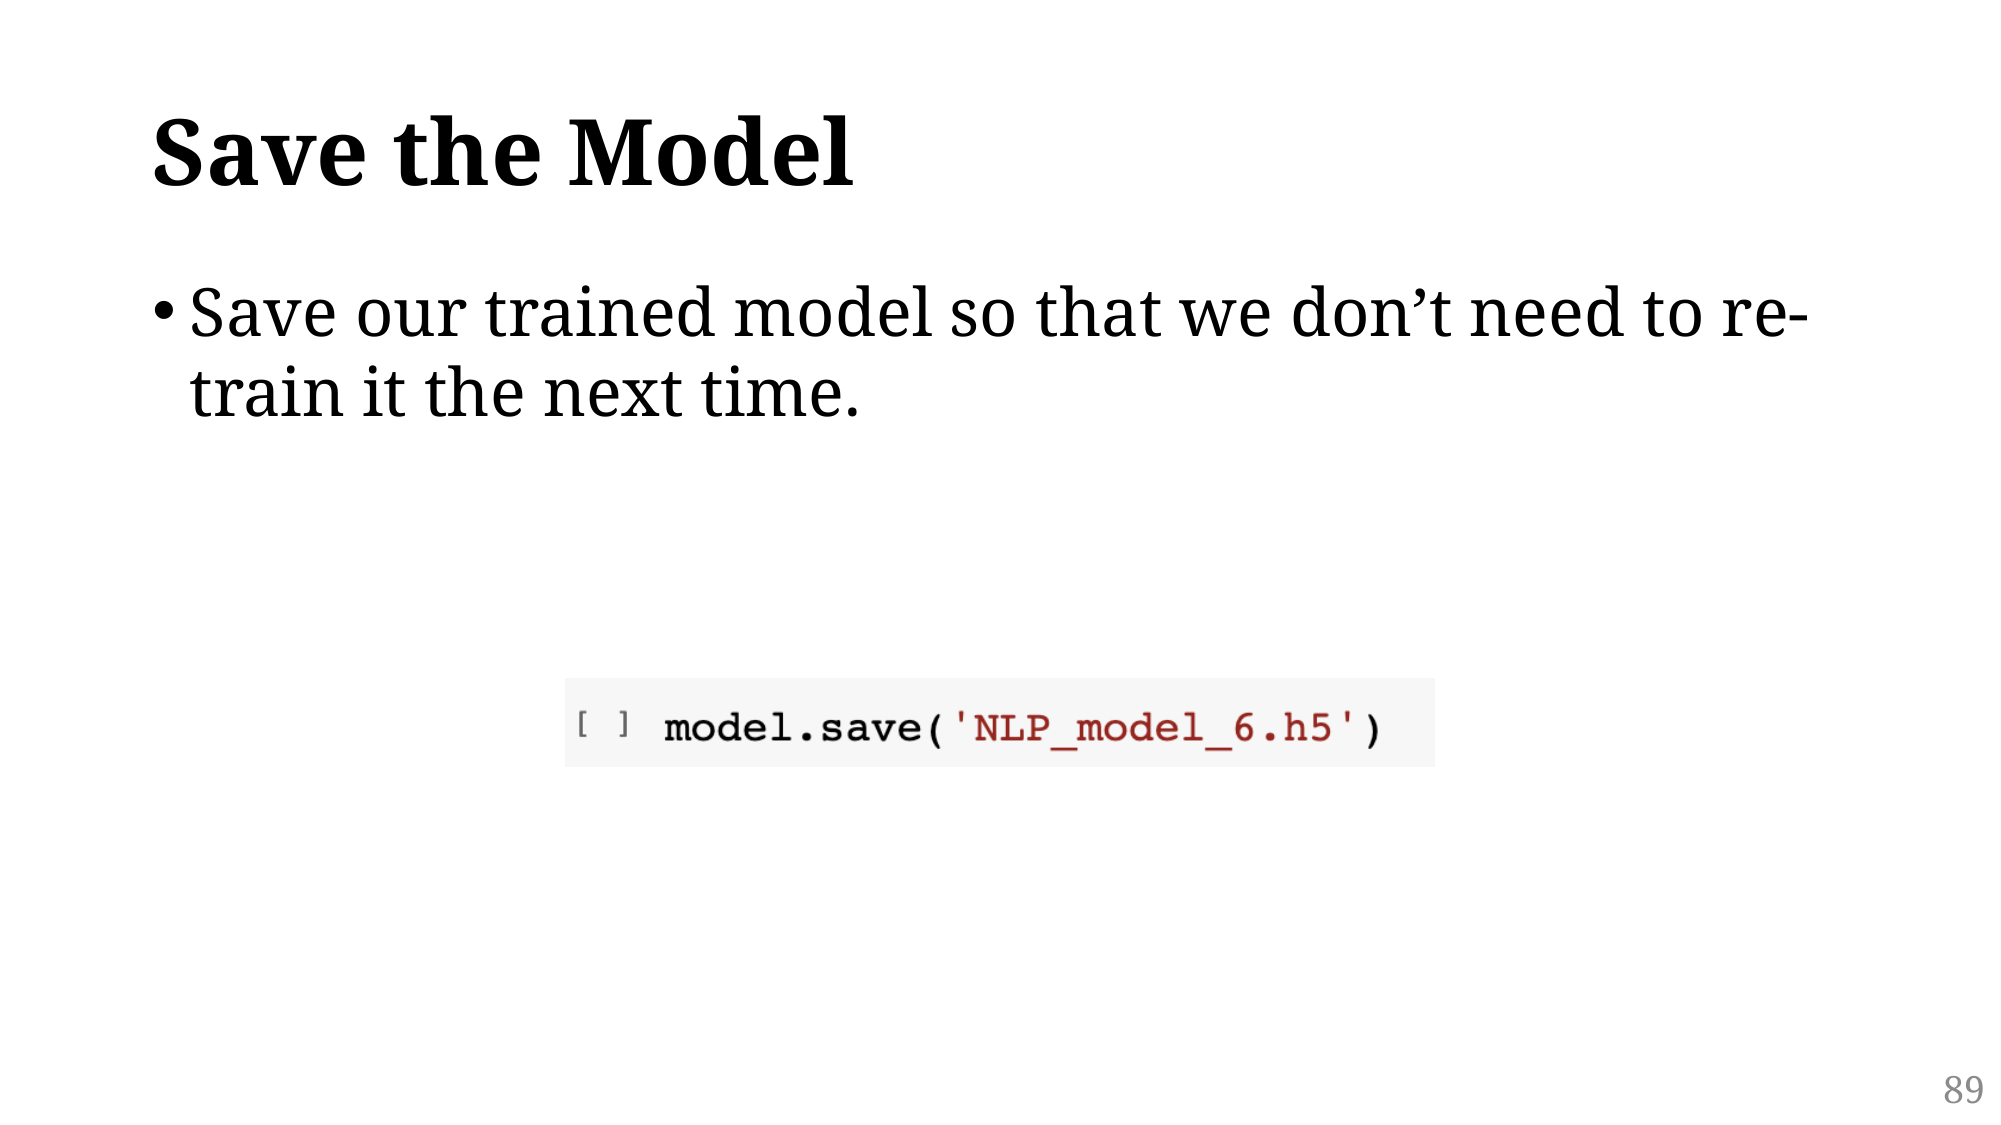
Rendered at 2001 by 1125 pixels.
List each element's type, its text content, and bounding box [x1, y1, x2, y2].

picture [565, 678, 1435, 767]
title Save the Model [137, 59, 1863, 251]
slide_number 89 [1843, 1061, 2000, 1122]
list Save our trained model so that we don’t need to re-train it the next time. [137, 262, 1863, 1014]
